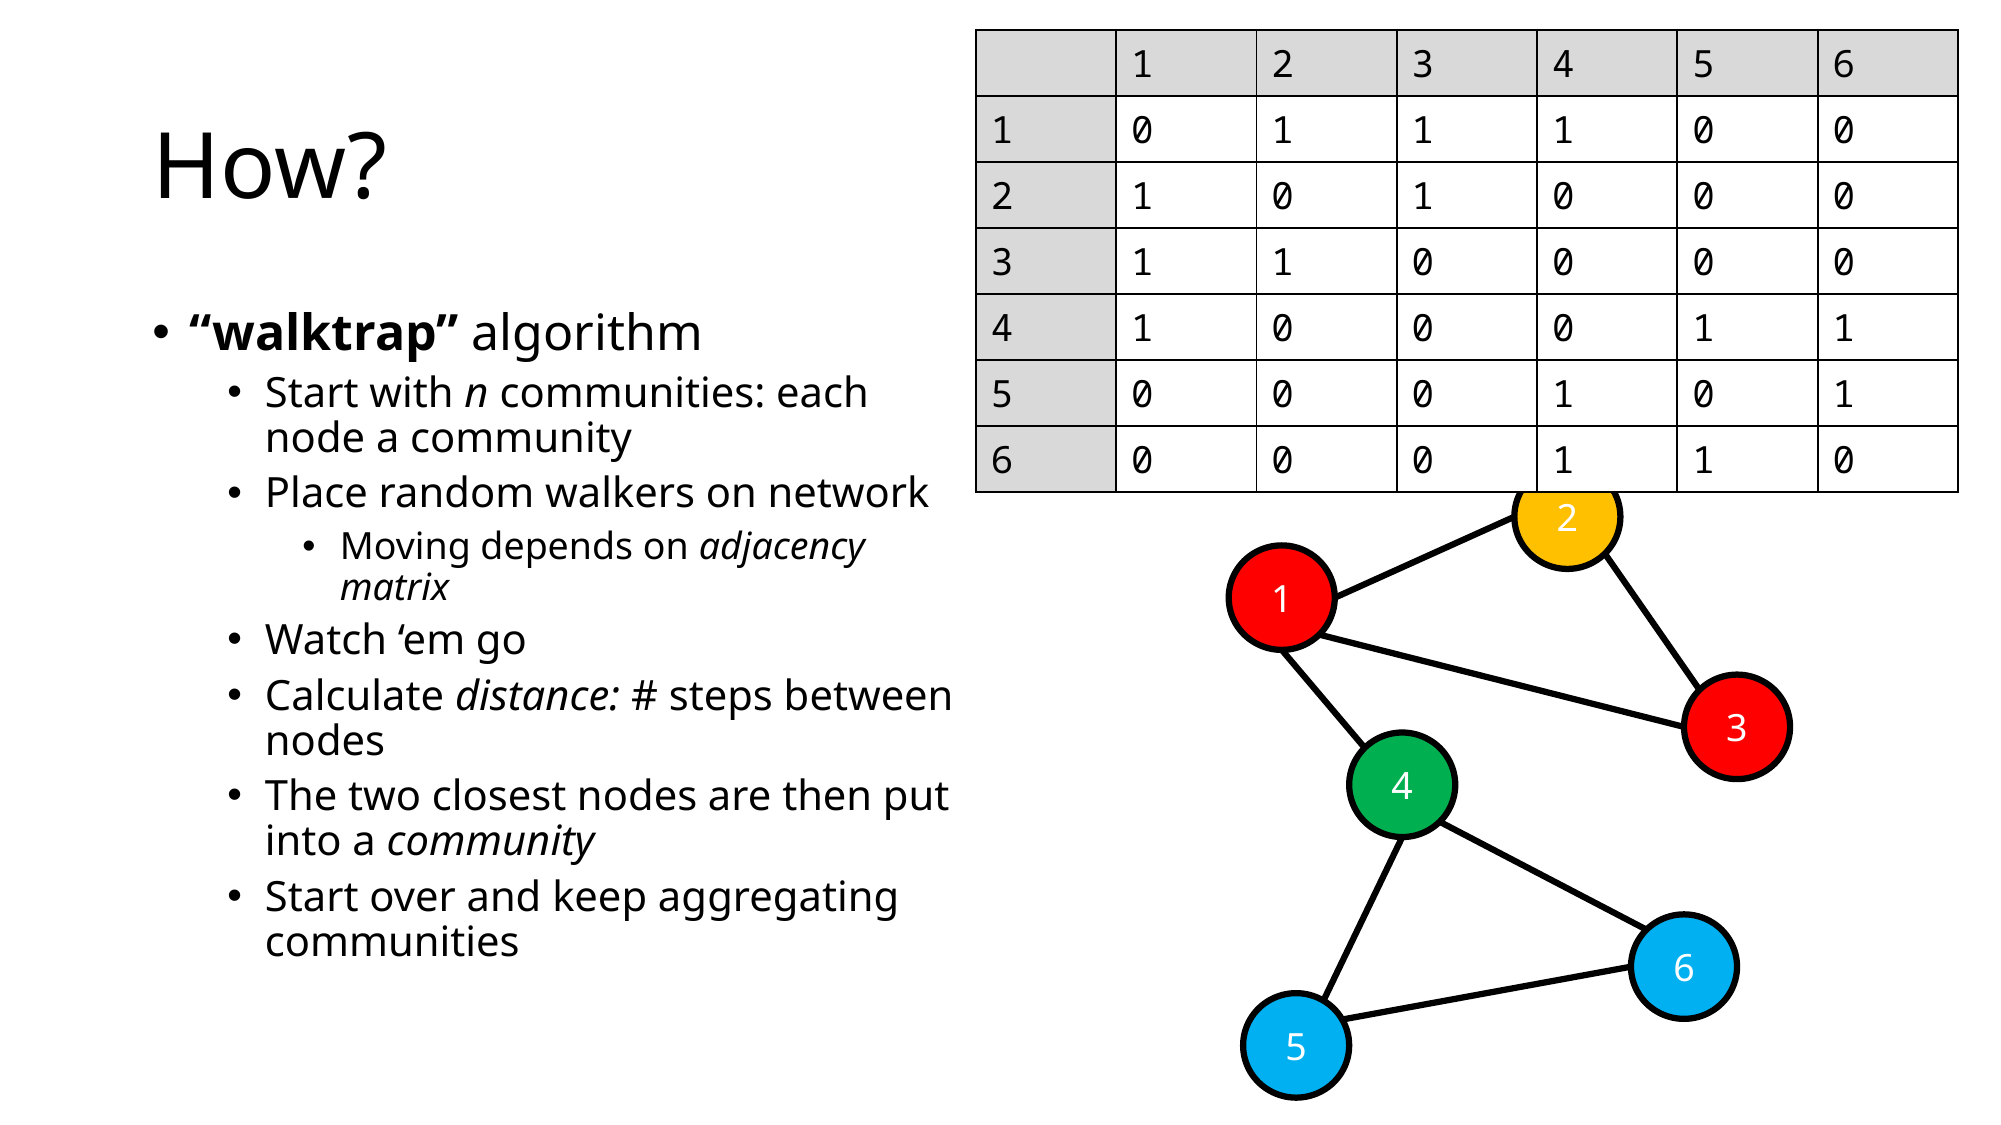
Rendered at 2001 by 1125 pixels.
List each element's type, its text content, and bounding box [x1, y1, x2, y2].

table_cell 0 [1117, 427, 1256, 491]
table_cell 0 [1398, 229, 1536, 293]
table_cell 0 [1398, 427, 1536, 491]
table_cell 0 [1678, 97, 1817, 161]
table_cell 0 [1117, 97, 1256, 161]
table_cell 4 [977, 295, 1115, 359]
table_cell 1 [1117, 163, 1256, 227]
table_cell 2 [977, 163, 1115, 227]
table_cell 0 [1398, 295, 1536, 359]
text_box 6 [1630, 913, 1739, 1020]
table_header 3 [1398, 31, 1536, 95]
table_cell 1 [1538, 427, 1676, 491]
table_cell 0 [1678, 163, 1817, 227]
table_cell 0 [1117, 361, 1256, 425]
table_cell 0 [1257, 427, 1396, 491]
table_cell 0 [1257, 295, 1396, 359]
table_cell 0 [1538, 163, 1676, 227]
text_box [1334, 516, 1515, 598]
table_header 5 [1678, 31, 1817, 95]
table_cell 0 [1538, 295, 1676, 359]
text_box 4 [1348, 731, 1457, 838]
table_cell 0 [1678, 229, 1817, 293]
table_cell 0 [1819, 163, 1957, 227]
table_header 4 [1538, 31, 1676, 95]
table_cell 0 [1819, 229, 1957, 293]
table_cell 1 [1117, 229, 1256, 293]
table_cell 3 [977, 229, 1115, 293]
table_header [977, 31, 1115, 95]
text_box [1281, 649, 1365, 748]
table_header 6 [1819, 31, 1957, 95]
table_cell 0 [1819, 427, 1957, 491]
table_cell 6 [977, 427, 1115, 491]
table_cell 1 [1678, 295, 1817, 359]
table_cell 0 [1819, 97, 1957, 161]
table_cell 1 [1257, 97, 1396, 161]
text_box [1319, 634, 1685, 727]
table_cell 1 [1398, 97, 1536, 161]
table_cell 1 [1678, 427, 1817, 491]
title How? [137, 59, 975, 278]
table_cell 0 [1678, 361, 1817, 425]
table_header 1 [1117, 31, 1256, 95]
table_cell 1 [1398, 163, 1536, 227]
list “walktrap” algorithm Start with n communities: each node a community Place random walkers on network Moving depends on adjacency matrix Watch ‘em go Calculate distance: # steps between nodes The two closest nodes are then put into a community Start over and keep aggregating communities [137, 299, 976, 1014]
table_cell 1 [977, 97, 1115, 161]
text_box 2 [1513, 493, 1622, 570]
text_box 3 [1683, 673, 1792, 781]
text_box 5 [1242, 992, 1351, 1099]
table_header 2 [1257, 31, 1396, 95]
table_cell 1 [1819, 295, 1957, 359]
table_cell 0 [1538, 229, 1676, 293]
table_cell 1 [1538, 361, 1676, 425]
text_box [1323, 837, 1403, 1001]
table_cell 0 [1398, 361, 1536, 425]
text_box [1604, 553, 1700, 690]
text_box 1 [1227, 544, 1336, 651]
table_cell 5 [977, 361, 1115, 425]
table_cell 1 [1117, 295, 1256, 359]
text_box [1439, 821, 1647, 930]
table_cell 1 [1819, 361, 1957, 425]
table_cell 1 [1257, 229, 1396, 293]
table_cell 0 [1257, 361, 1396, 425]
table_cell 0 [1257, 163, 1396, 227]
table_cell 1 [1538, 97, 1676, 161]
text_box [1341, 966, 1631, 1020]
